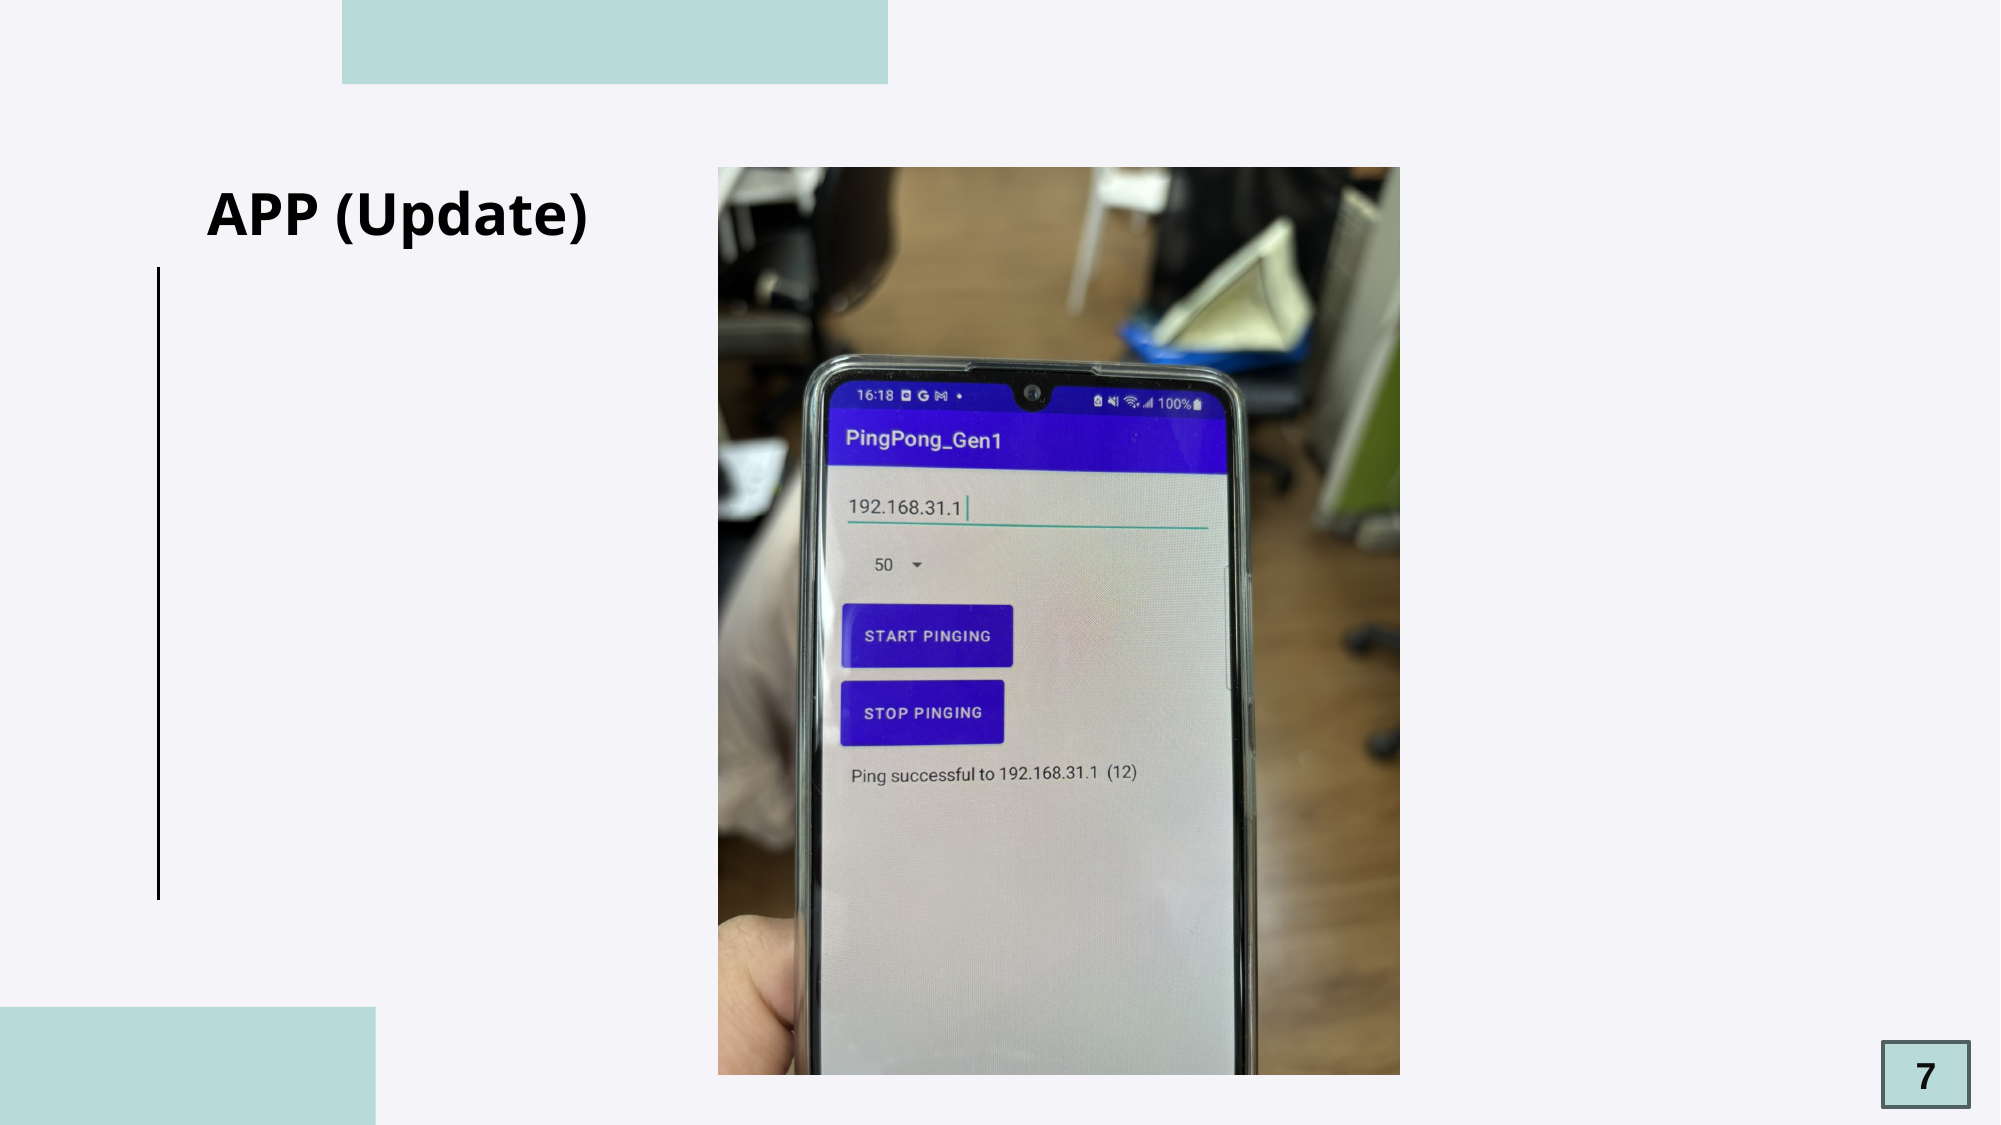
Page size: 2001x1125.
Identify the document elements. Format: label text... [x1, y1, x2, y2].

title APP (Update) [187, 157, 2000, 293]
picture [718, 166, 1400, 1075]
text_box [0, 1006, 376, 1125]
text_box 7 [1881, 1040, 1971, 1109]
text_box [342, 0, 888, 85]
